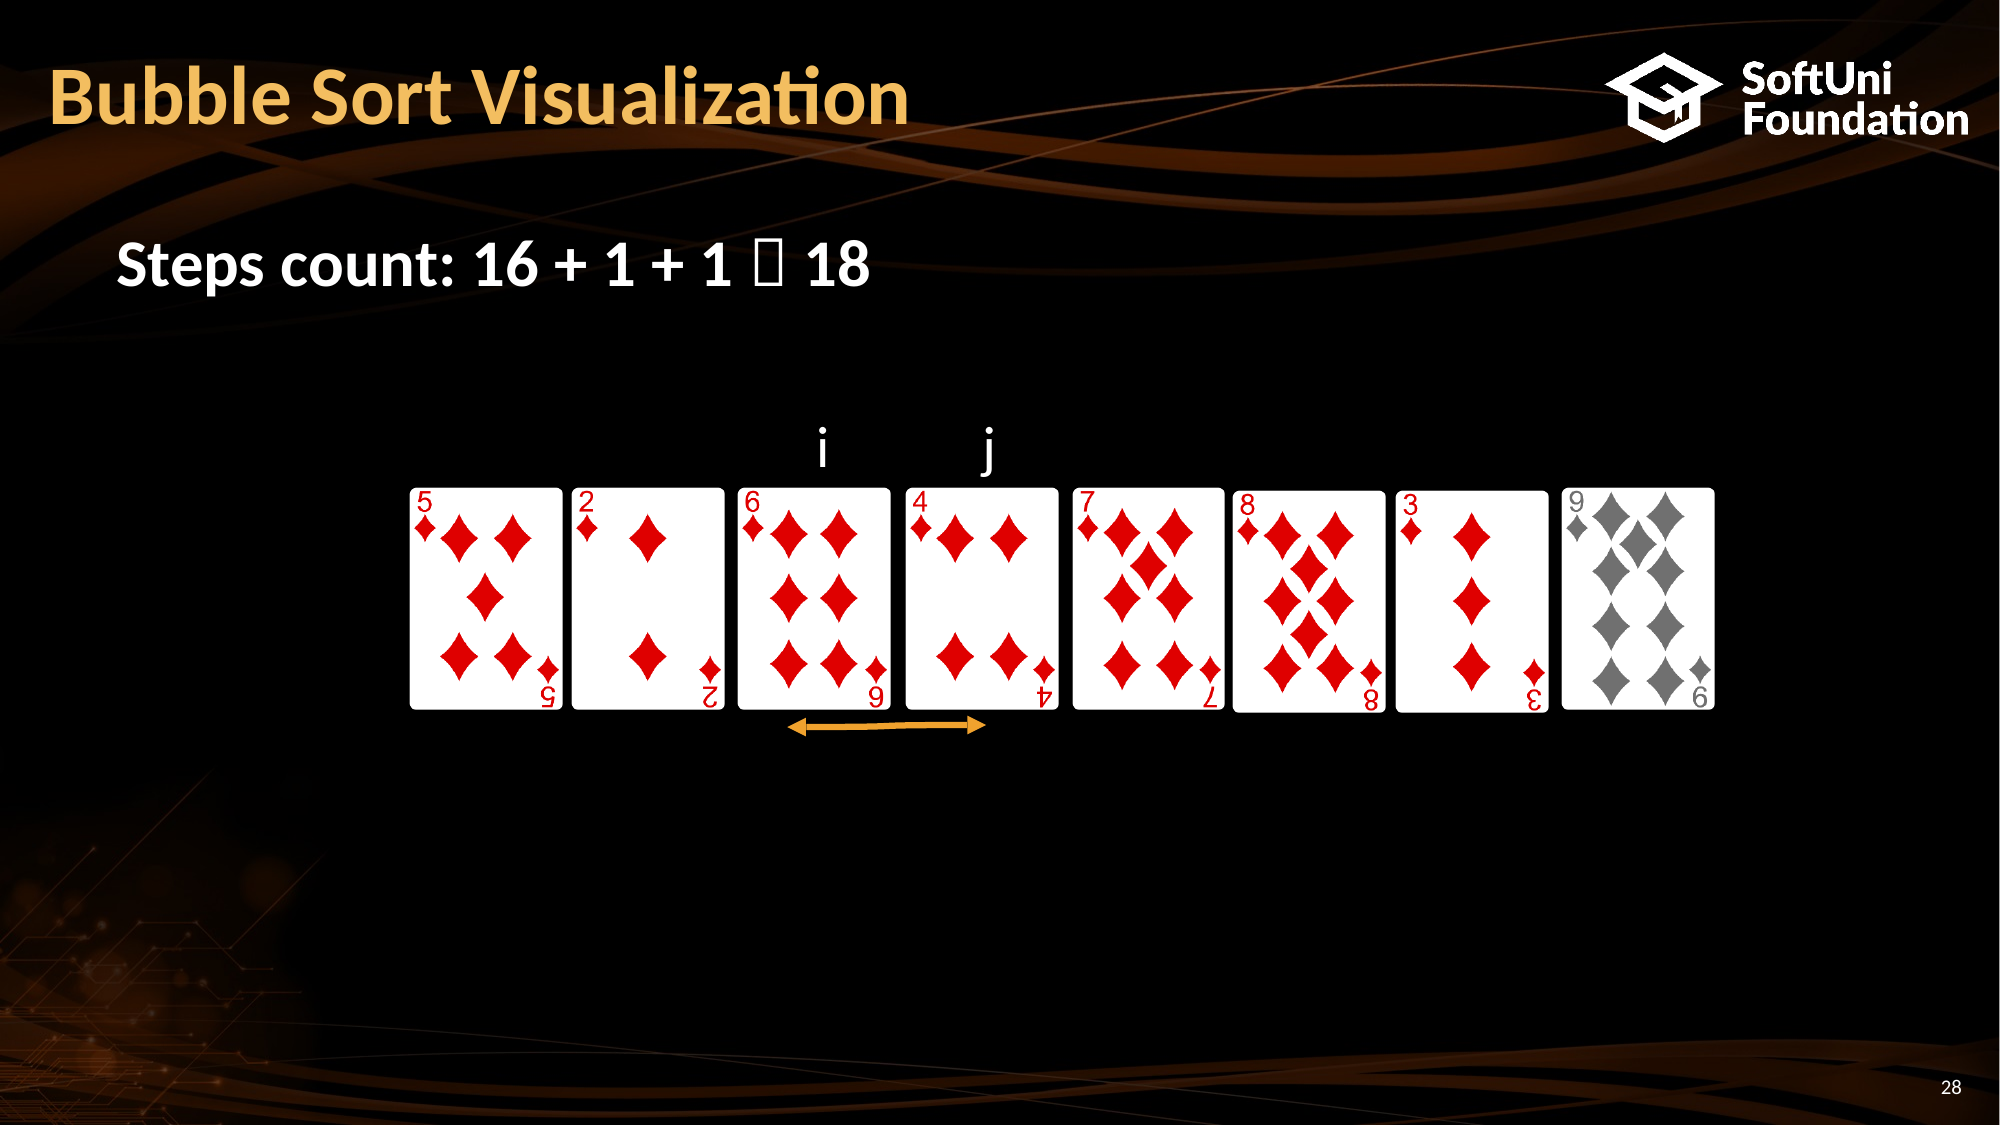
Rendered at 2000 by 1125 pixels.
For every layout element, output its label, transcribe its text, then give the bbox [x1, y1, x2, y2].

text_box i [801, 401, 845, 487]
title Bubble Sort Visualization [30, 6, 1602, 189]
text_box j [968, 401, 1012, 487]
text_box Steps count: 16 + 1 + 1  18 [101, 212, 886, 308]
picture [0, 0, 2000, 1125]
slide_number 28 [1897, 1070, 1968, 1103]
